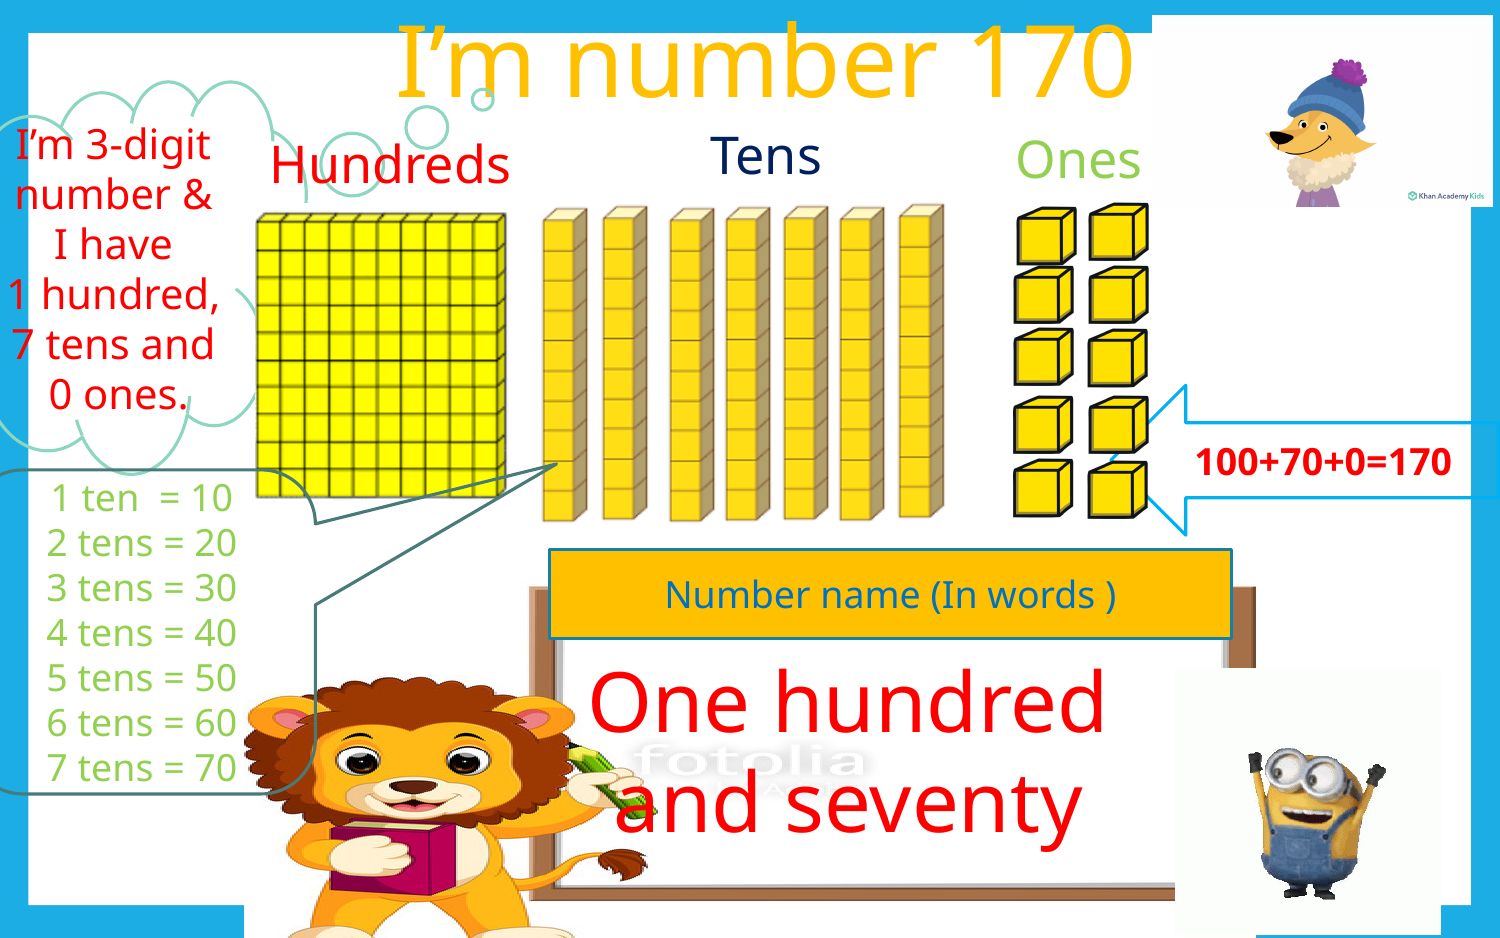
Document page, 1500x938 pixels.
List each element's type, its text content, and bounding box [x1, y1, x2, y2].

picture [1086, 327, 1150, 389]
text_box Tens [691, 110, 842, 186]
picture [1011, 393, 1075, 455]
picture [534, 195, 965, 528]
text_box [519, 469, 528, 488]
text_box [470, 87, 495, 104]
picture [1011, 457, 1075, 519]
picture [1087, 14, 1493, 325]
text_box 1 ten = 10 2 tens = 20 3 tens = 30 4 tens = 40 5 tens = 50 6 tens = 60 7 tens = 70 [0, 468, 468, 796]
text_box I’m number 170 [391, 0, 1142, 118]
picture [255, 203, 515, 510]
picture [1012, 326, 1076, 388]
picture [1012, 205, 1079, 325]
text_box I’m 3-digit number & I have 1 hundred, 7 tens and 0 ones. [0, 80, 308, 468]
picture [1087, 393, 1151, 455]
text_box Ones [1004, 113, 1146, 189]
text_box Hundreds [267, 104, 514, 195]
text_box 100+70+0=170 [1153, 383, 1500, 537]
picture [243, 541, 1441, 938]
picture [1086, 459, 1150, 521]
